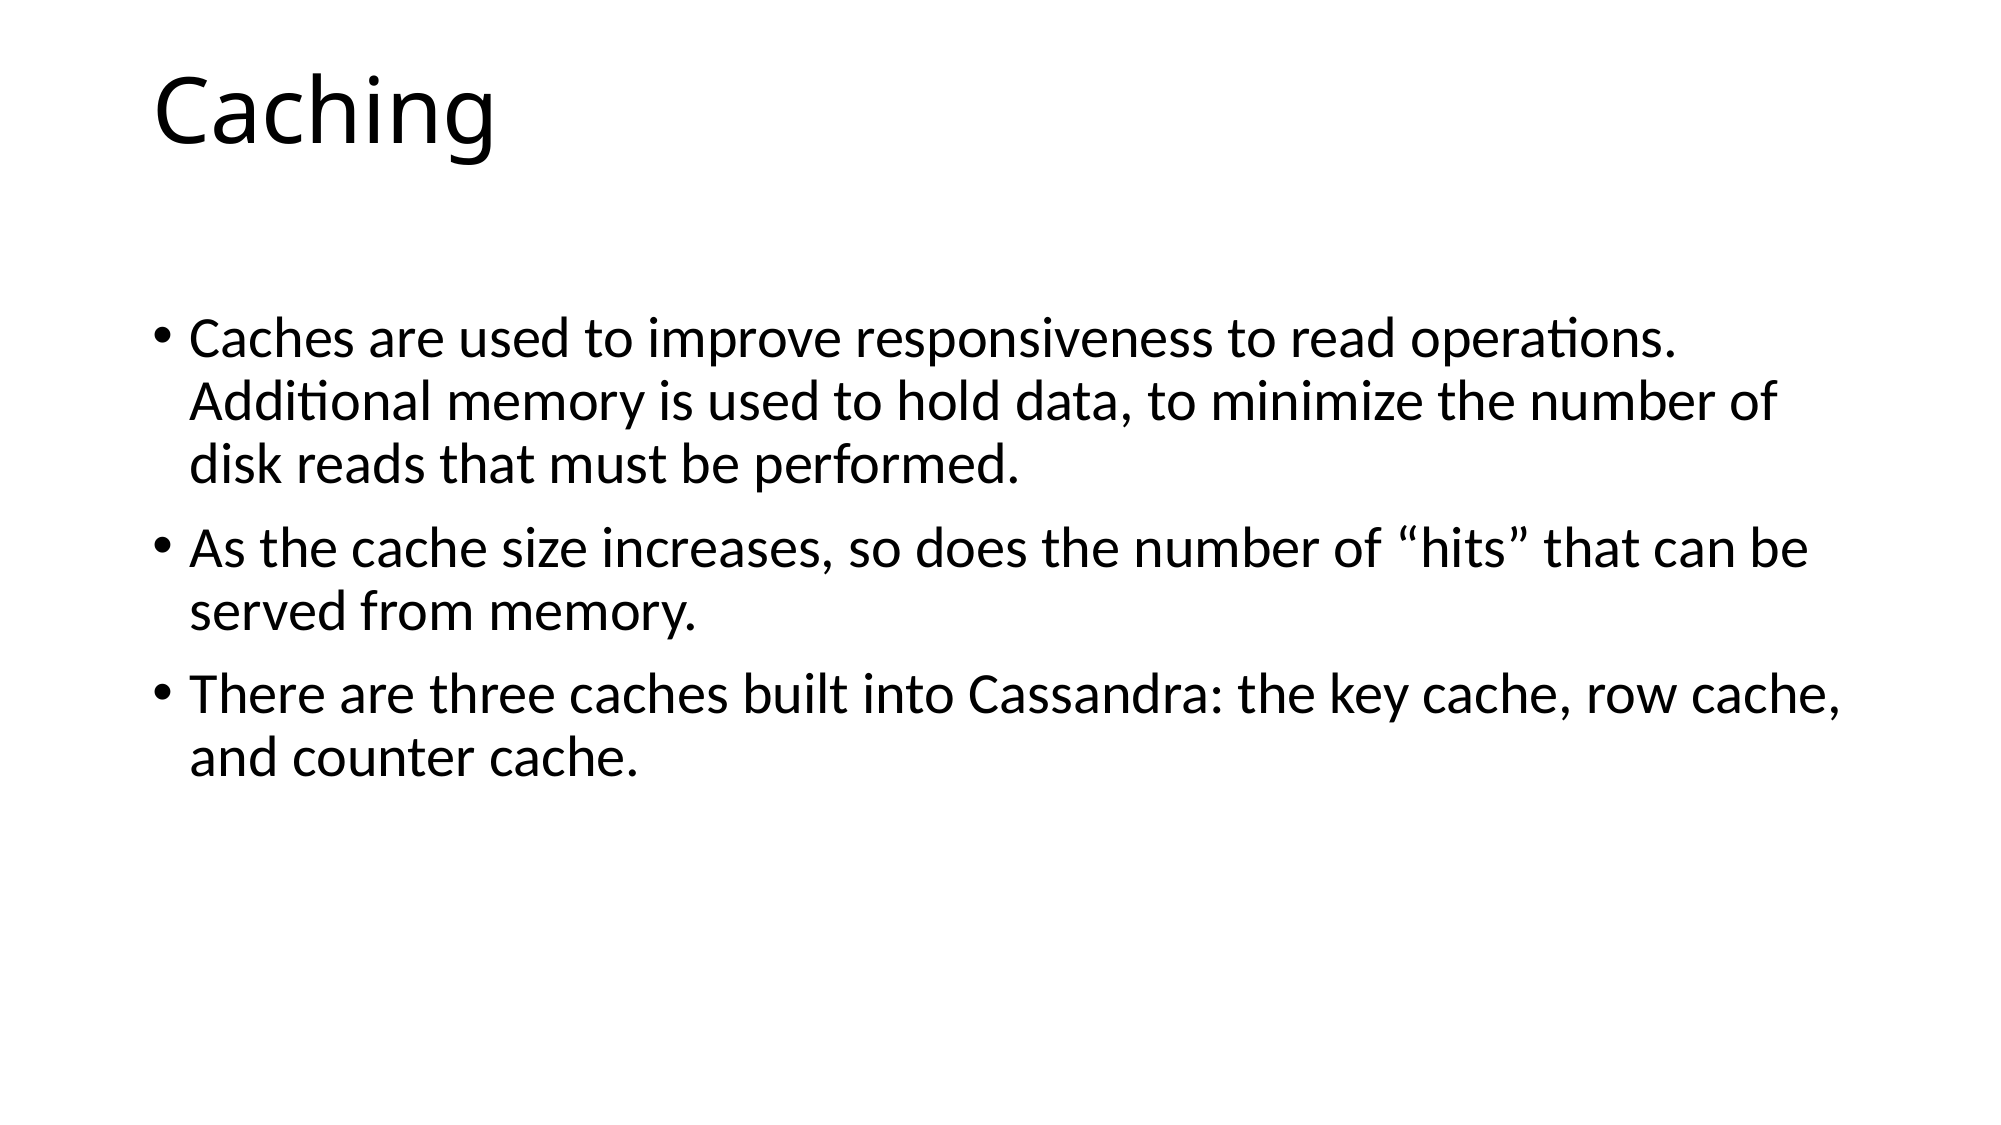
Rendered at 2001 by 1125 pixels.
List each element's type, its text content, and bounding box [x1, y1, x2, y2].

title Caching [137, 59, 1863, 278]
list Caches are used to improve responsiveness to read operations. Additional memory is used to hold data, to minimize the number of disk reads that must be performed. As the cache size increases, so does the number of “hits” that can be served from memory. There are three caches built into Cassandra: the key cache, row cache, and counter cache. [137, 299, 1863, 1014]
